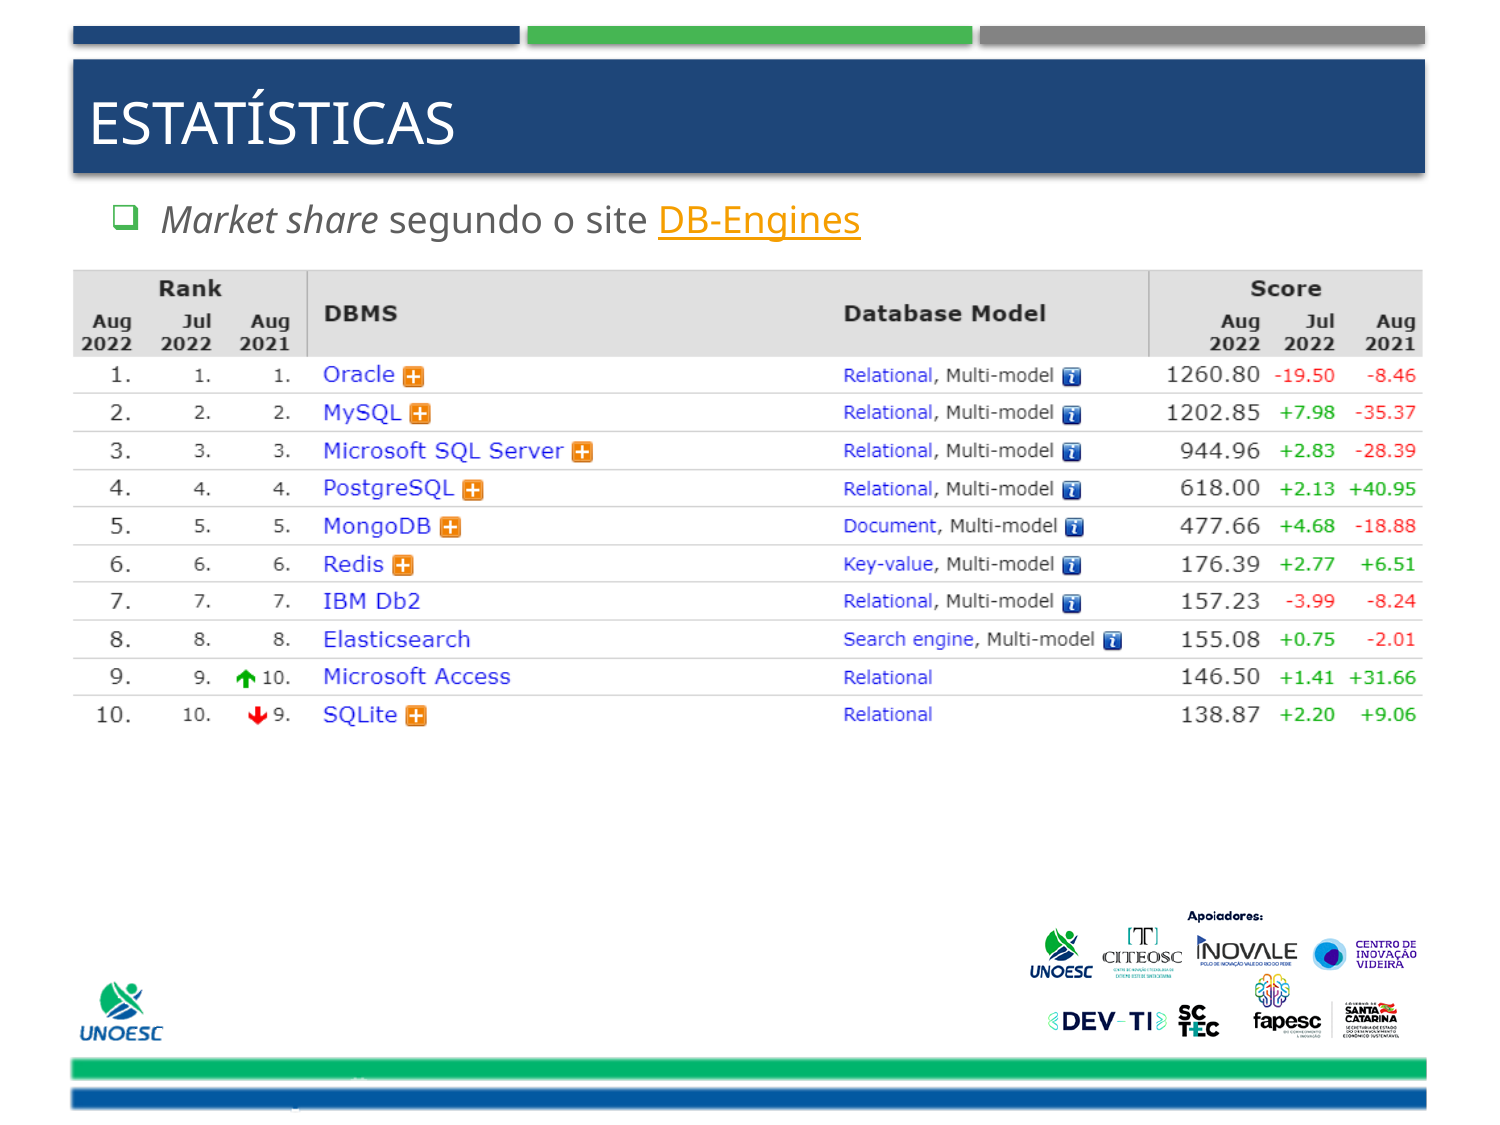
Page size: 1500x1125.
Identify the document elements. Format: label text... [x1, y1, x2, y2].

title Estatísticas [73, 59, 1406, 164]
picture [23, 200, 1500, 1125]
list Market share segundo o site DB-Engines [95, 188, 1406, 264]
list Market share segundo o site DB-Engines [95, 743, 1406, 962]
